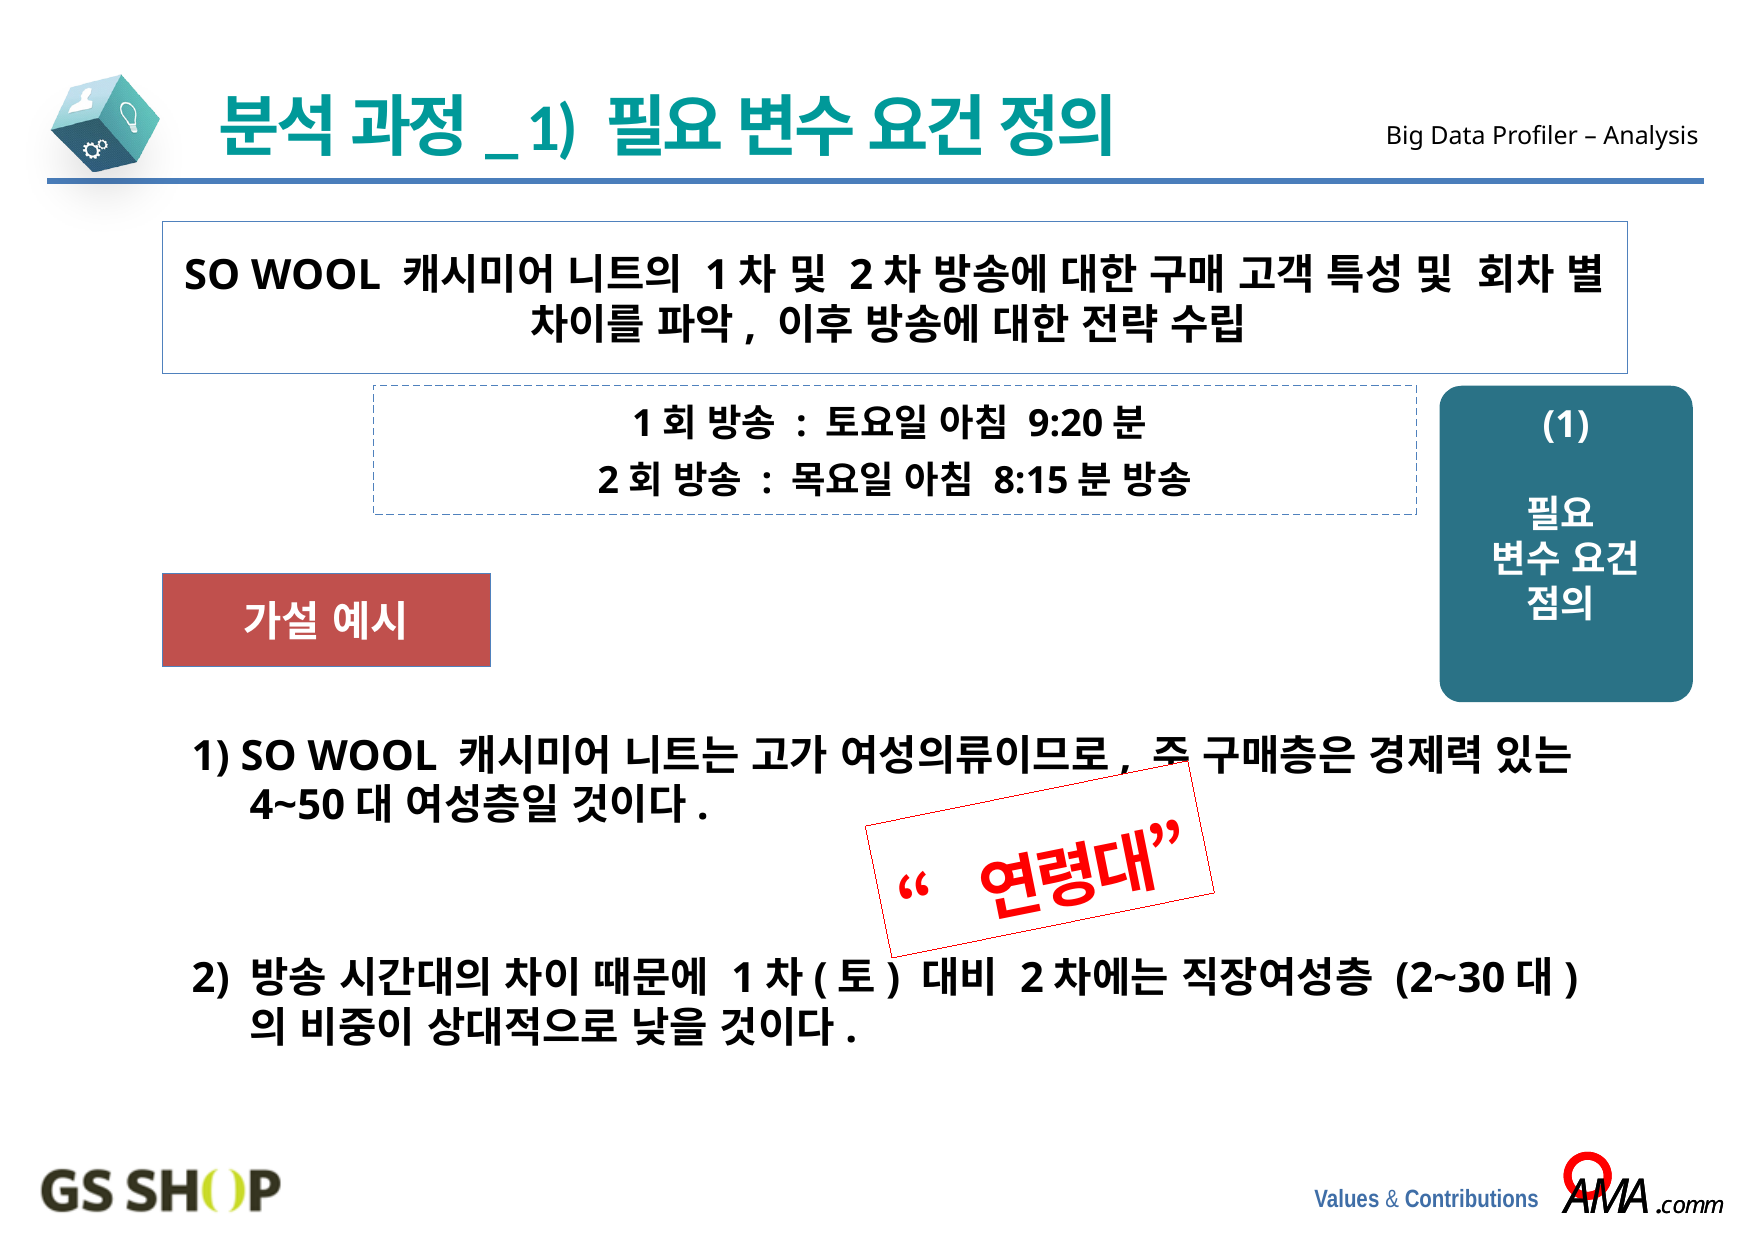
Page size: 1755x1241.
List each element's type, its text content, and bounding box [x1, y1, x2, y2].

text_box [161, 573, 1639, 1078]
picture [39, 1163, 287, 1217]
text_box Big Data Profiler – Analysis [1371, 112, 1714, 157]
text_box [161, 221, 1628, 515]
text_box 분석 과정_ 1) 필요 변수 요건 정의 [200, 74, 1403, 172]
text_box (1) 필요 변수 요건 점의 [1439, 385, 1693, 703]
picture [50, 74, 160, 172]
